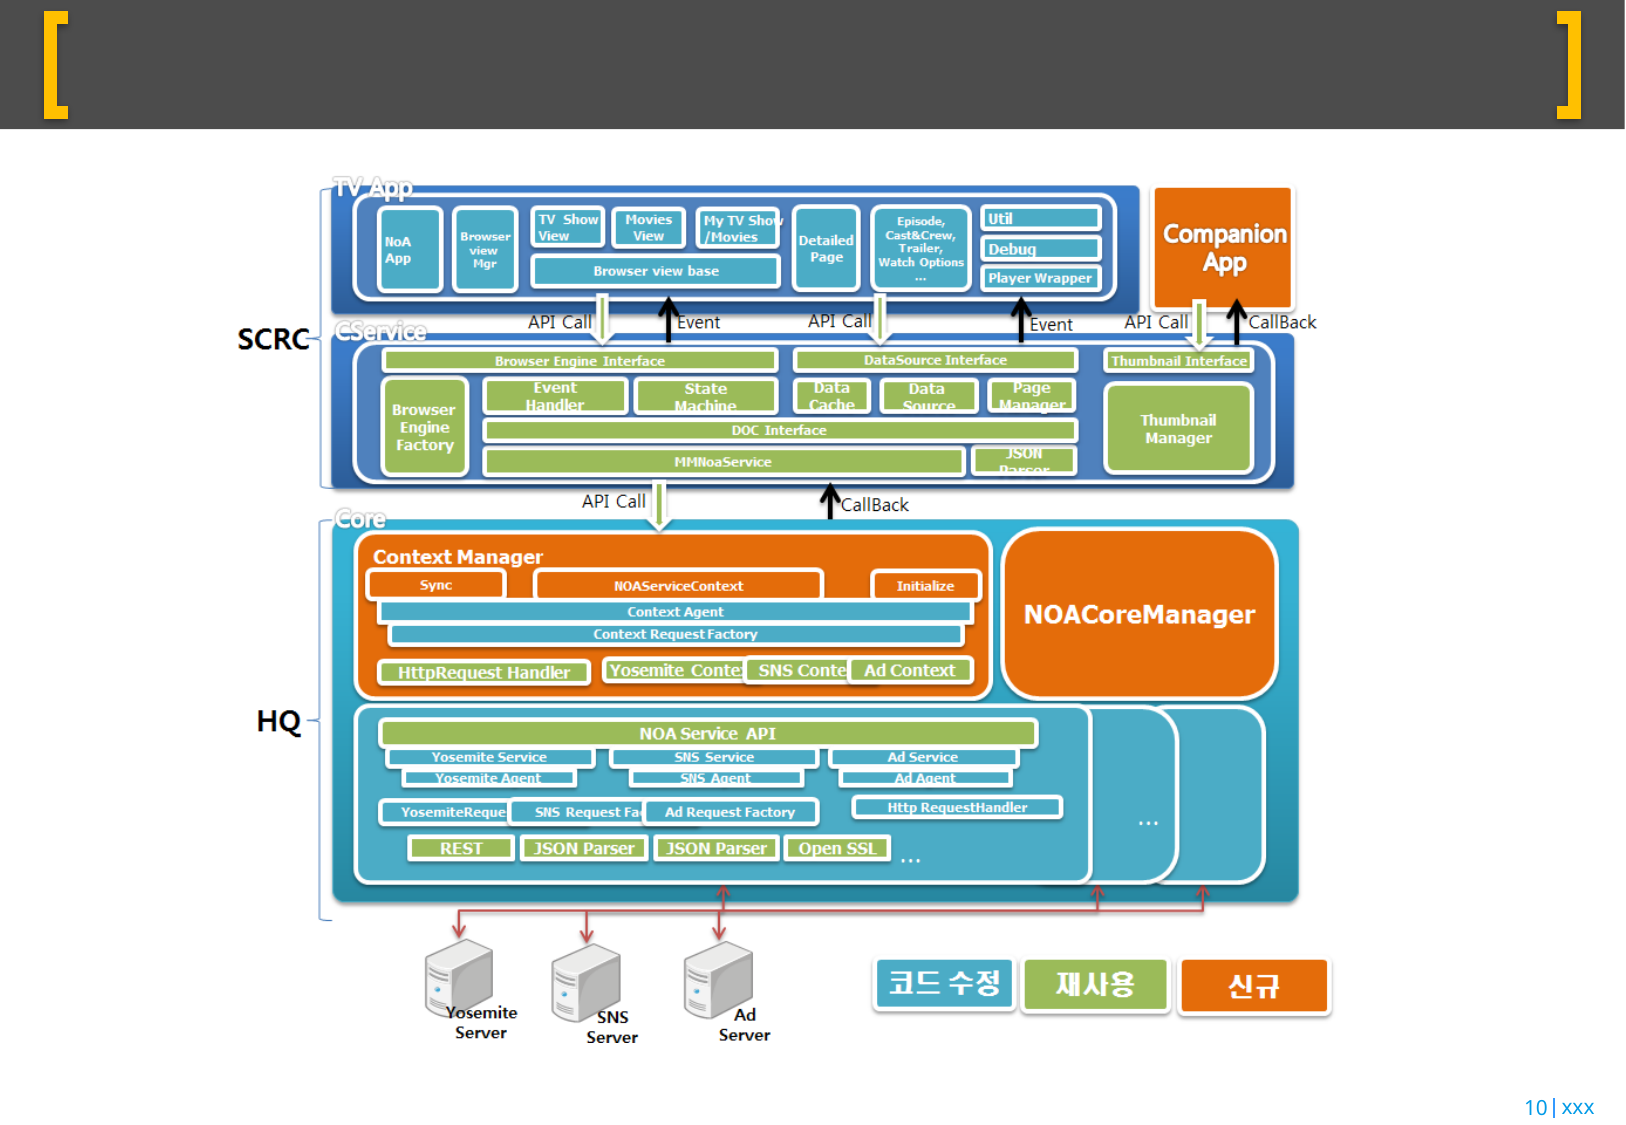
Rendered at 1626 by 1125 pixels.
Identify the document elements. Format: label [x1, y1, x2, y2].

picture [234, 175, 1341, 1044]
